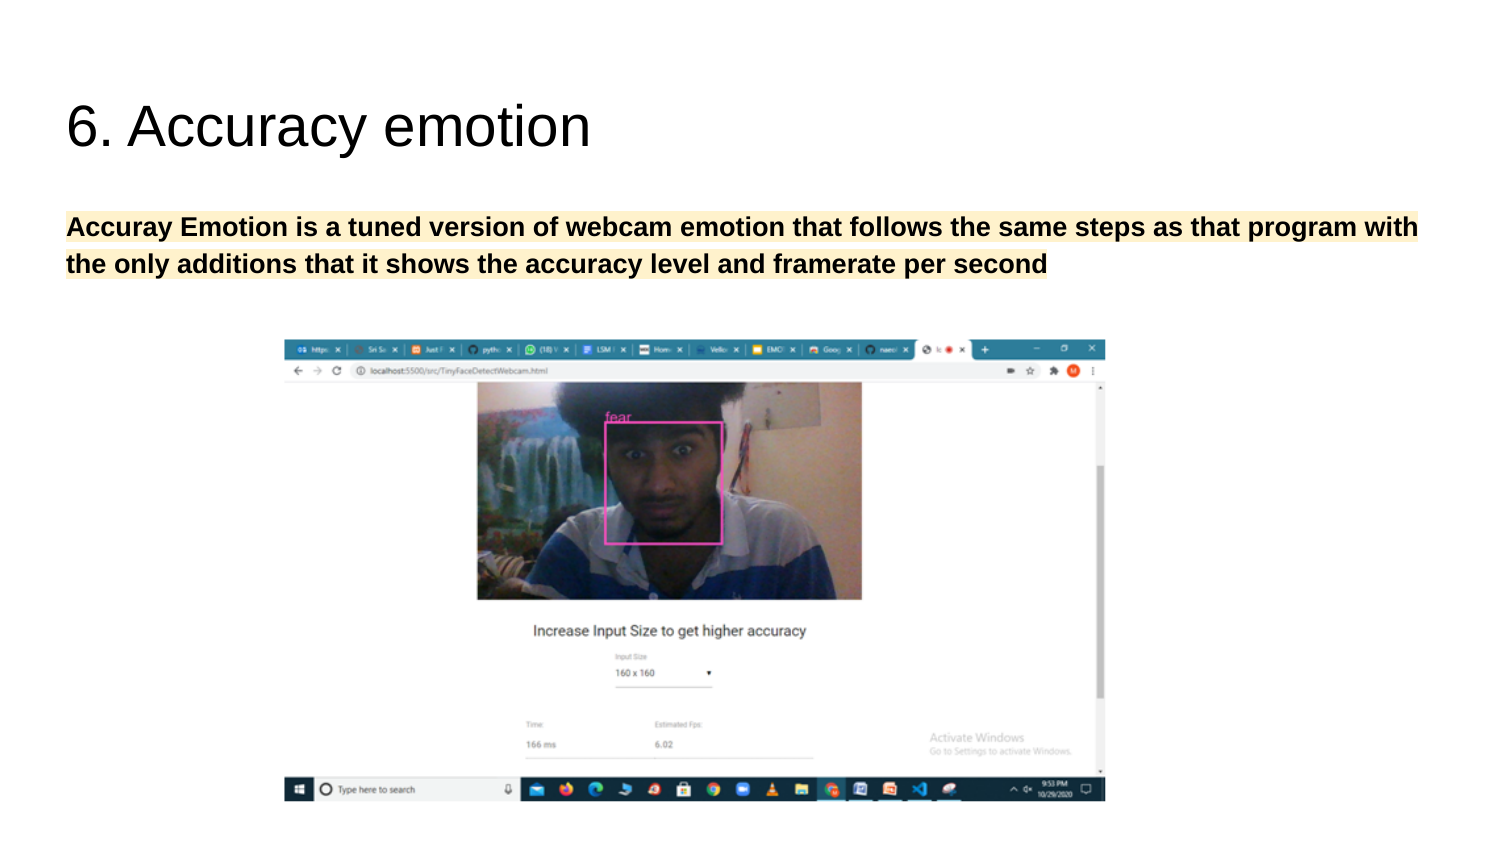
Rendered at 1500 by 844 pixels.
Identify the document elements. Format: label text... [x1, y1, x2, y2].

title 6. Accuracy emotion [51, 72, 1449, 167]
list Accuray Emotion is a tuned version of webcam emotion that follows the same steps as that program with the only additions that it shows the accuracy level and framerate per second [51, 189, 1449, 750]
picture [282, 336, 1109, 804]
